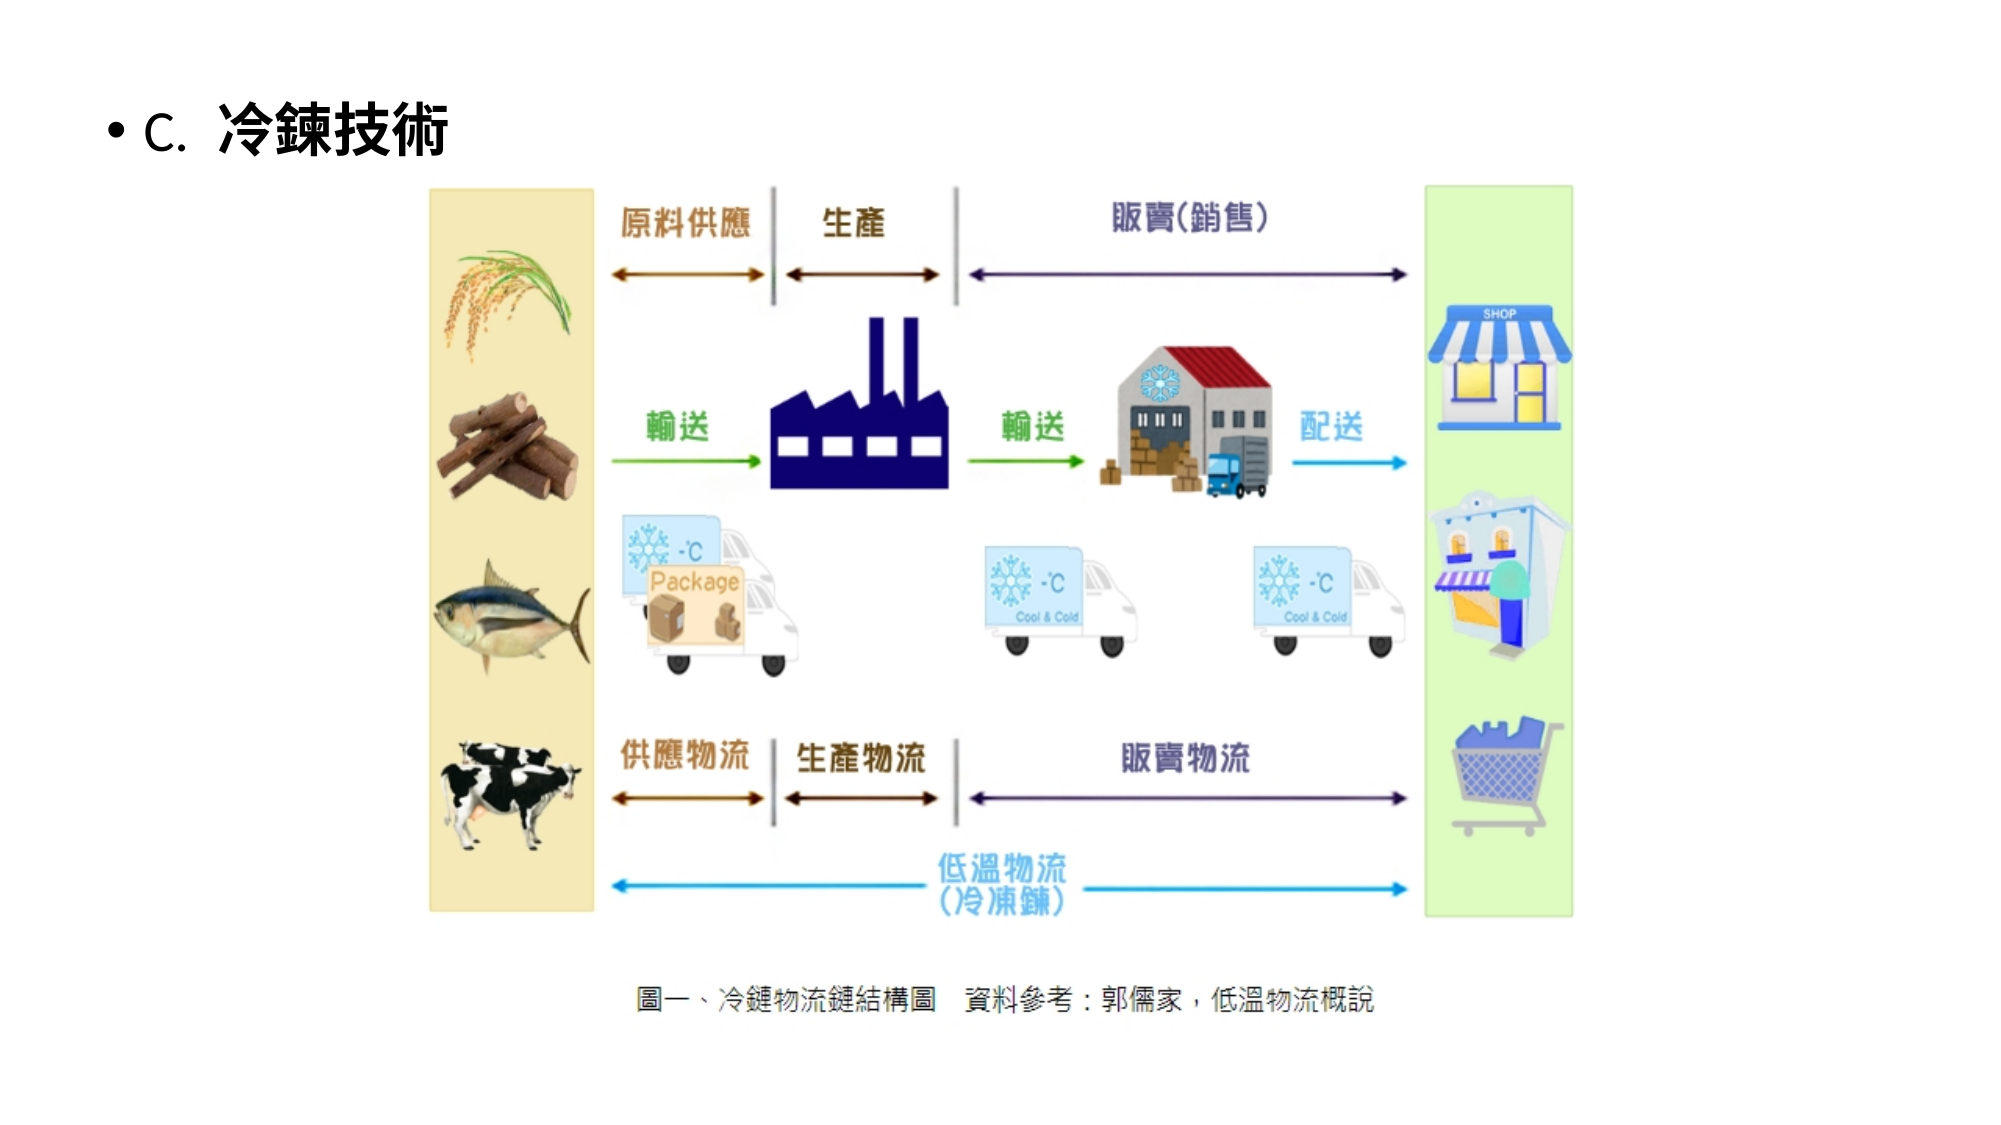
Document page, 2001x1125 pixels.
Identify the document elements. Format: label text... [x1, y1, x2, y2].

list C. 冷鍊技術 [91, 93, 1817, 808]
picture [402, 179, 1598, 1045]
